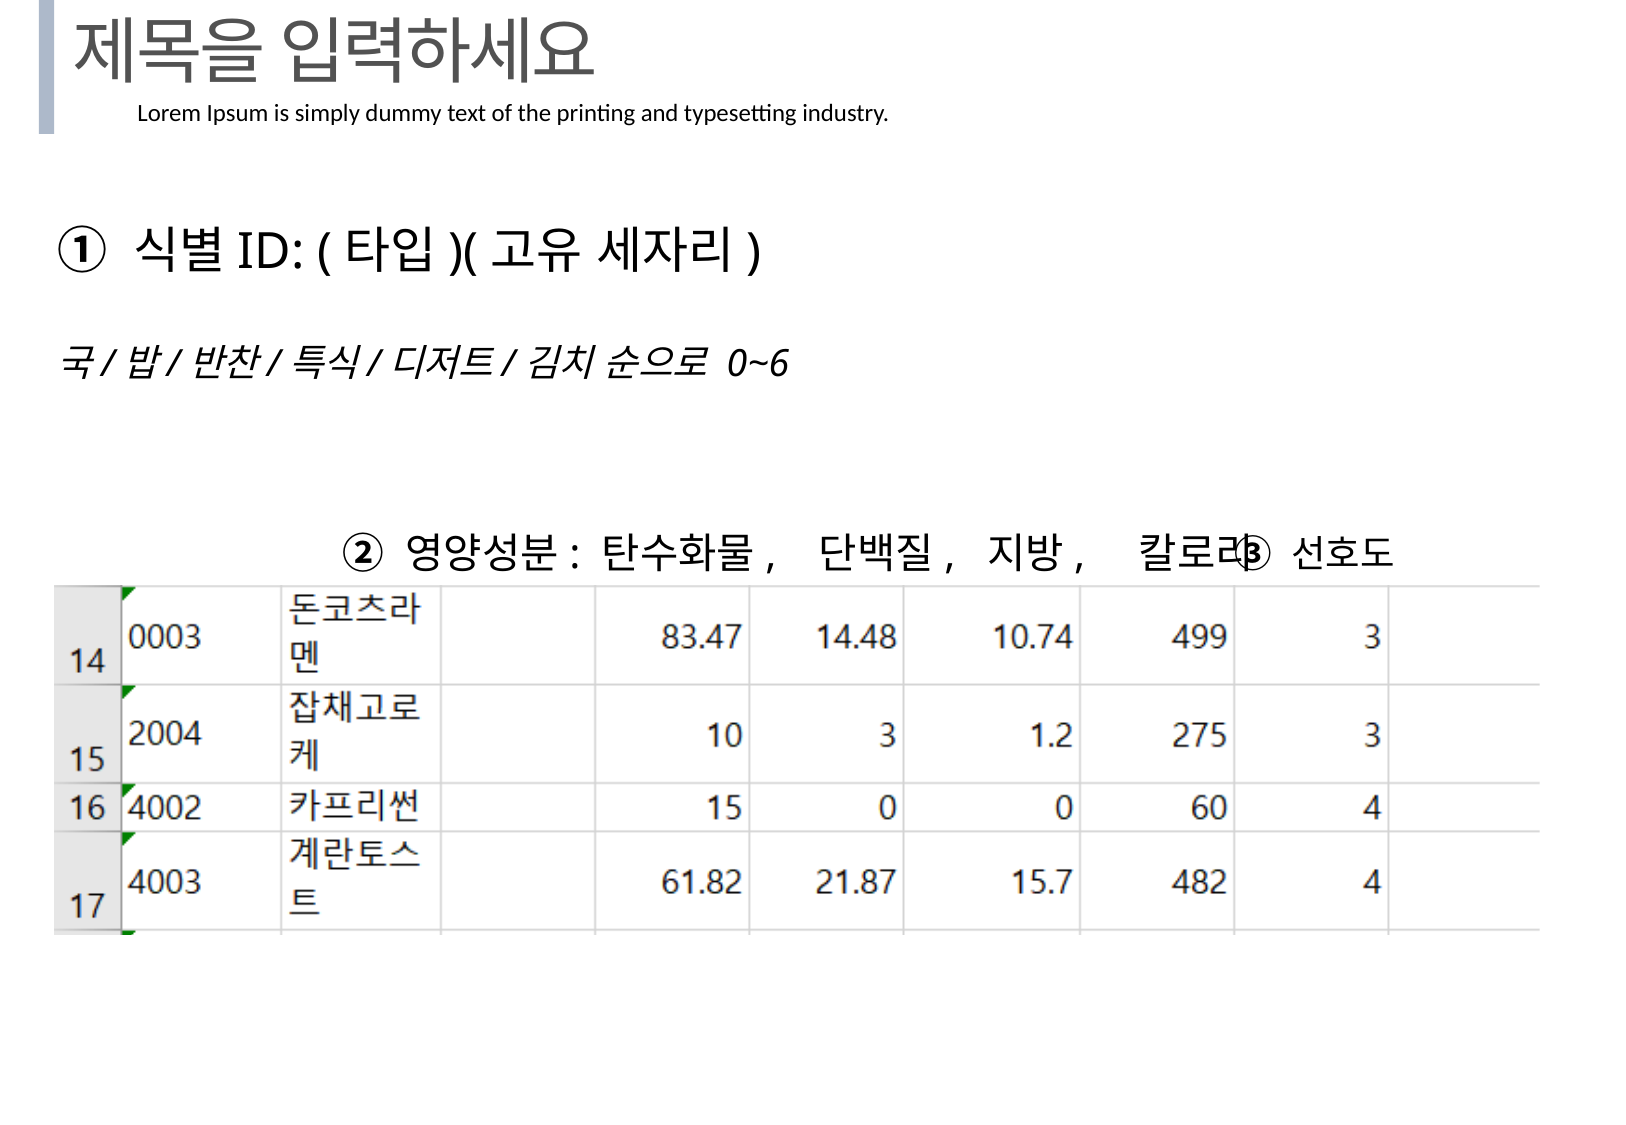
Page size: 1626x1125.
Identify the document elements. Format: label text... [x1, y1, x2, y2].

text_box Lorem Ipsum is simply dummy text of the printing and typesetting industry. [122, 89, 905, 134]
text_box ③ 선호도 [1219, 522, 1540, 583]
text_box ① 식별ID: (타입)(고유 세자리) 국/밥/반찬/특식/디저트/김치 순으로 0~6 [43, 211, 805, 391]
text_box 제목을 입력하세요 [58, 0, 613, 99]
picture [54, 584, 1540, 935]
text_box [38, 0, 55, 135]
text_box ② 영양성분: 탄수화물, 단백질, 지방, 칼로리 [327, 519, 1269, 584]
